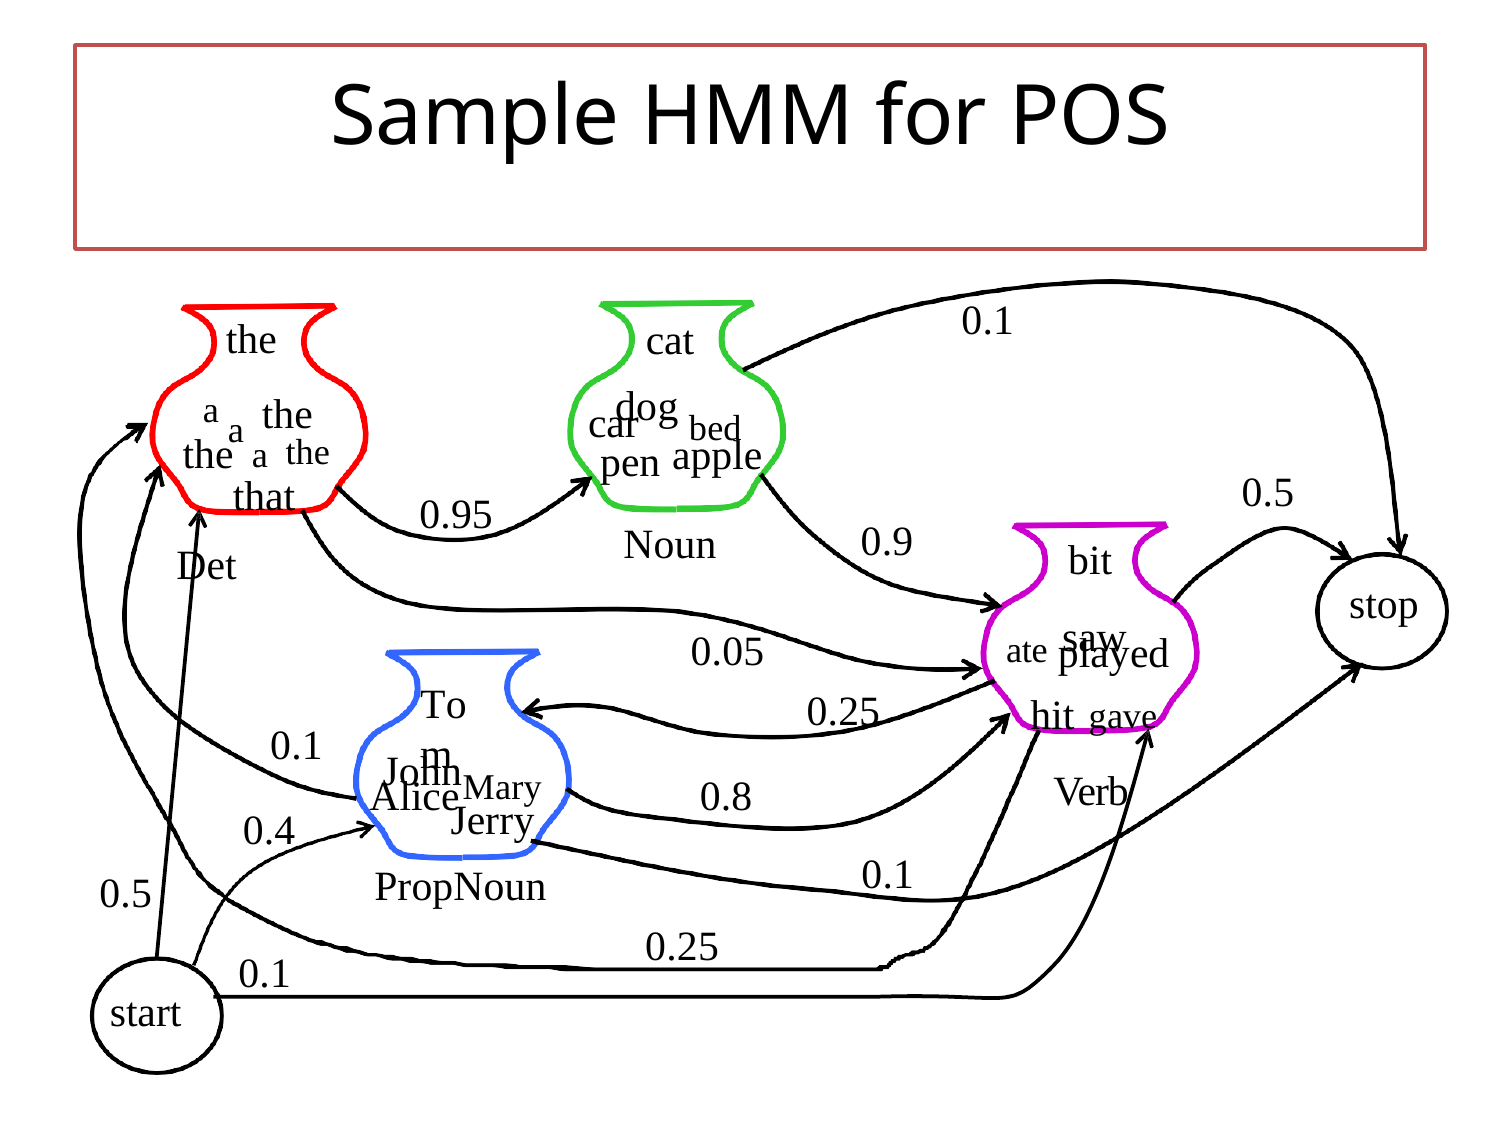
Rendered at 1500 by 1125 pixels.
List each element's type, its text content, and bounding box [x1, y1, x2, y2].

picture [77, 279, 1449, 1075]
title Sample HMM for POS [75, 45, 1426, 249]
